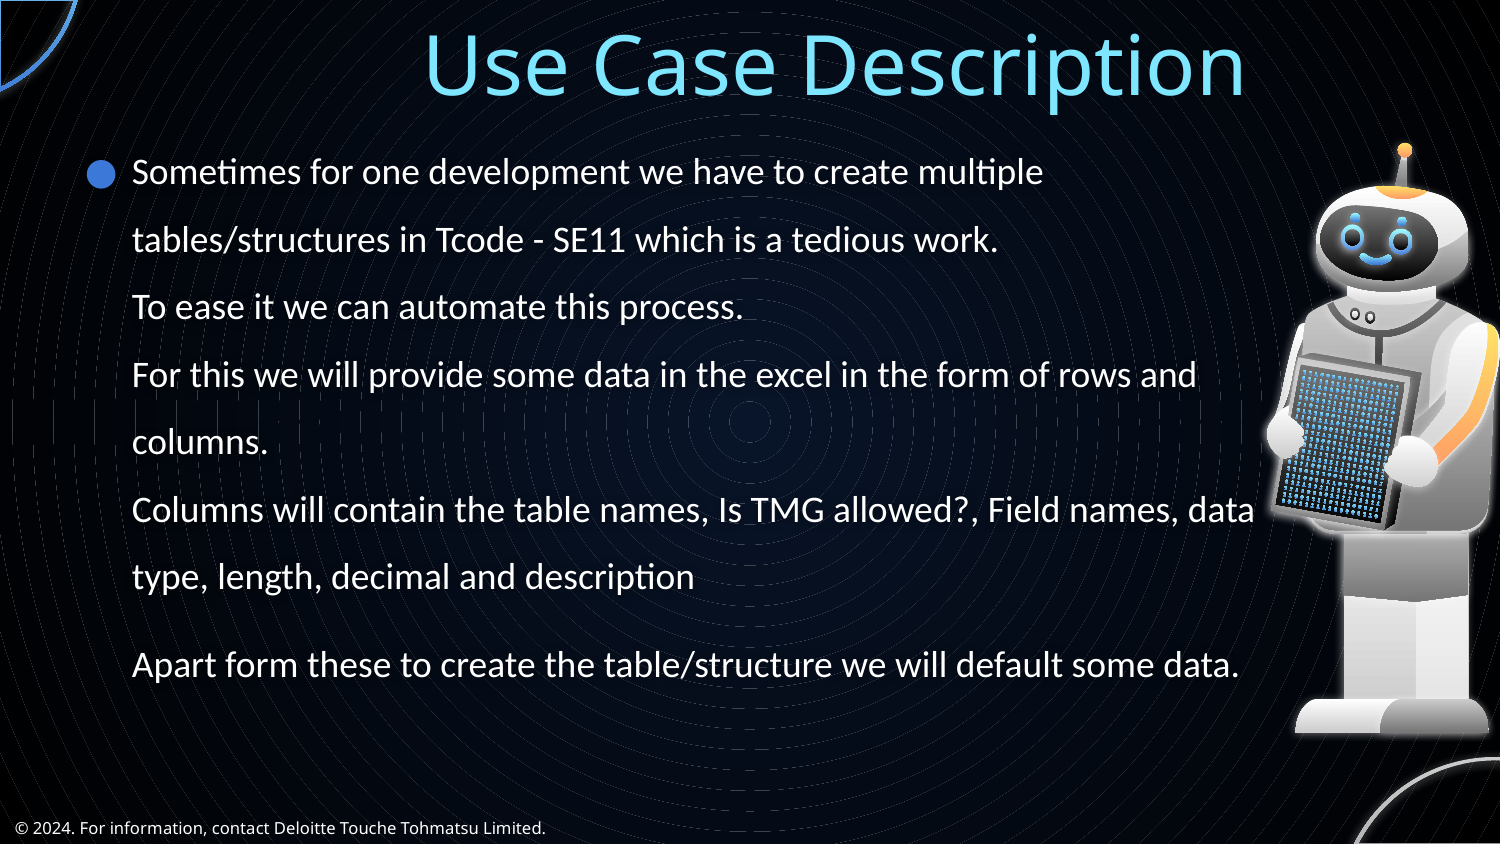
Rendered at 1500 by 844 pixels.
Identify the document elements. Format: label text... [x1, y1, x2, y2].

text_box © 2024. For information, contact Deloitte Touche Tohmatsu Limited. [0, 811, 1500, 844]
title Use Case Description [130, 90, 1390, 140]
subtitle Sometimes for one development we have to create multiple tables/structures in Tcode - SE11 which is a tedious work. To ease it we can automate this process. For this we will provide some data in the excel in the form of rows and columns. Columns will contain the table names, Is TMG allowed?, Field names, data type, length, decimal and description Apart form these to create the table/structure we will default some data. [69, 109, 1276, 798]
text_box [1265, 142, 1500, 733]
